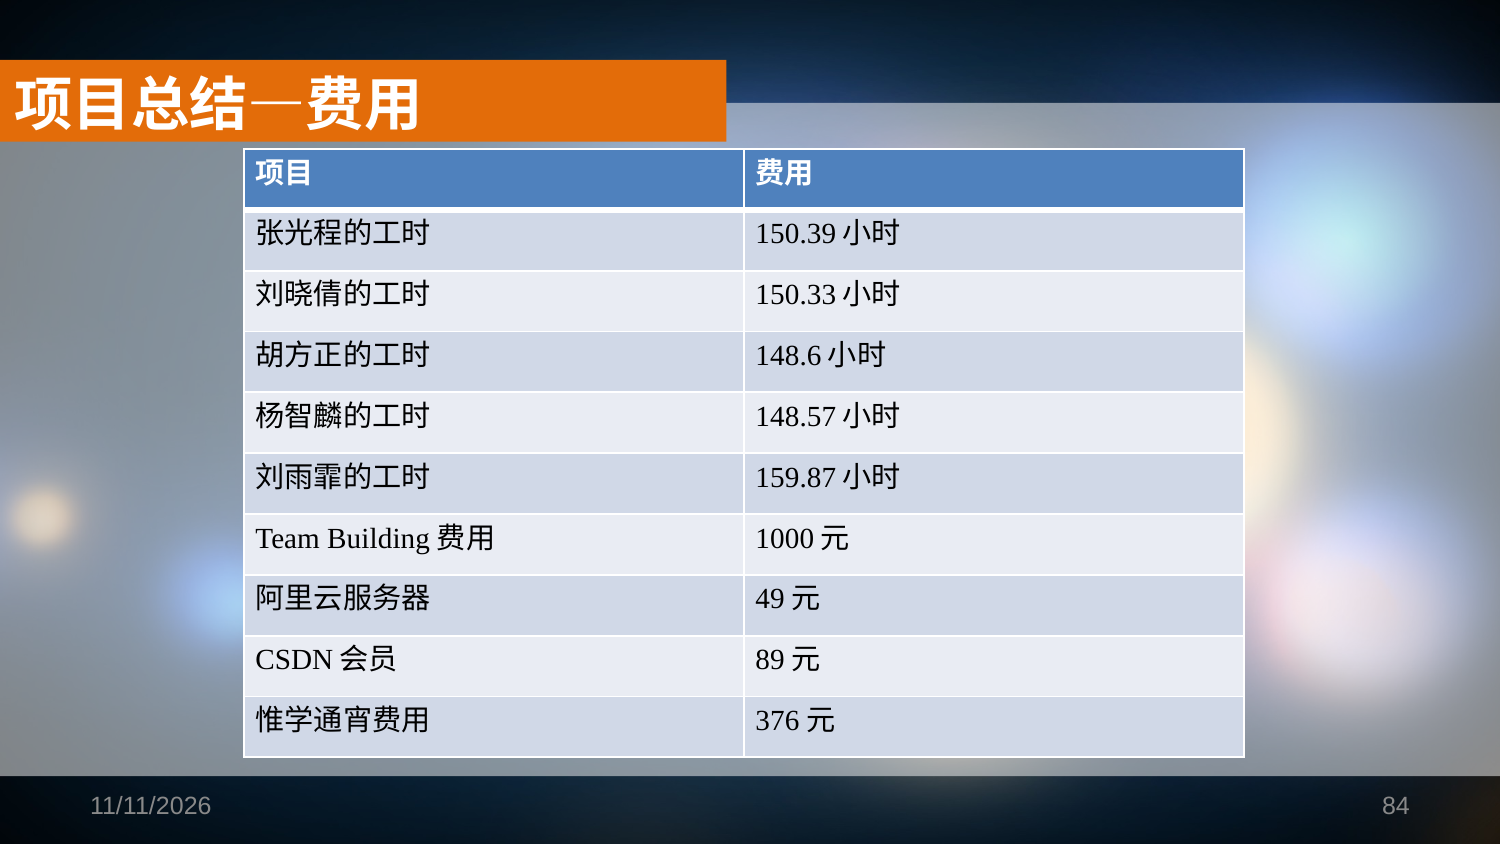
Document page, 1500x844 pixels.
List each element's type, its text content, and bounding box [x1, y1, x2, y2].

table_cell 胡方正的工时 [245, 332, 743, 391]
text_box [0, 102, 1500, 777]
table_cell 阿里云服务器 [245, 576, 743, 635]
table_cell 惟学通宵费用 [245, 697, 743, 756]
table_cell 89元 [745, 637, 1243, 696]
table_cell 376元 [745, 697, 1243, 756]
table_cell 150.39小时 [745, 213, 1243, 270]
table_cell CSDN会员 [245, 637, 743, 696]
picture [0, 0, 1500, 102]
table_cell 刘雨霏的工时 [245, 454, 743, 513]
table_cell 159.87小时 [745, 454, 1243, 513]
table_cell 刘晓倩的工时 [245, 272, 743, 331]
table_cell 150.33小时 [745, 272, 1243, 331]
table_cell Team Building费用 [245, 515, 743, 574]
table_header 费用 [745, 150, 1243, 207]
table_cell 148.6小时 [745, 332, 1243, 391]
table_cell 杨智麟的工时 [245, 393, 743, 452]
text_box 项目总结—费用 [0, 59, 727, 145]
table_cell 49元 [745, 576, 1243, 635]
slide_number 84 [1074, 781, 1426, 828]
table_cell 张光程的工时 [245, 213, 743, 270]
table_cell 148.57小时 [745, 393, 1243, 452]
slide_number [74, 781, 426, 828]
picture [0, 777, 1500, 844]
table_cell 1000元 [745, 515, 1243, 574]
table_header 项目 [245, 150, 743, 207]
